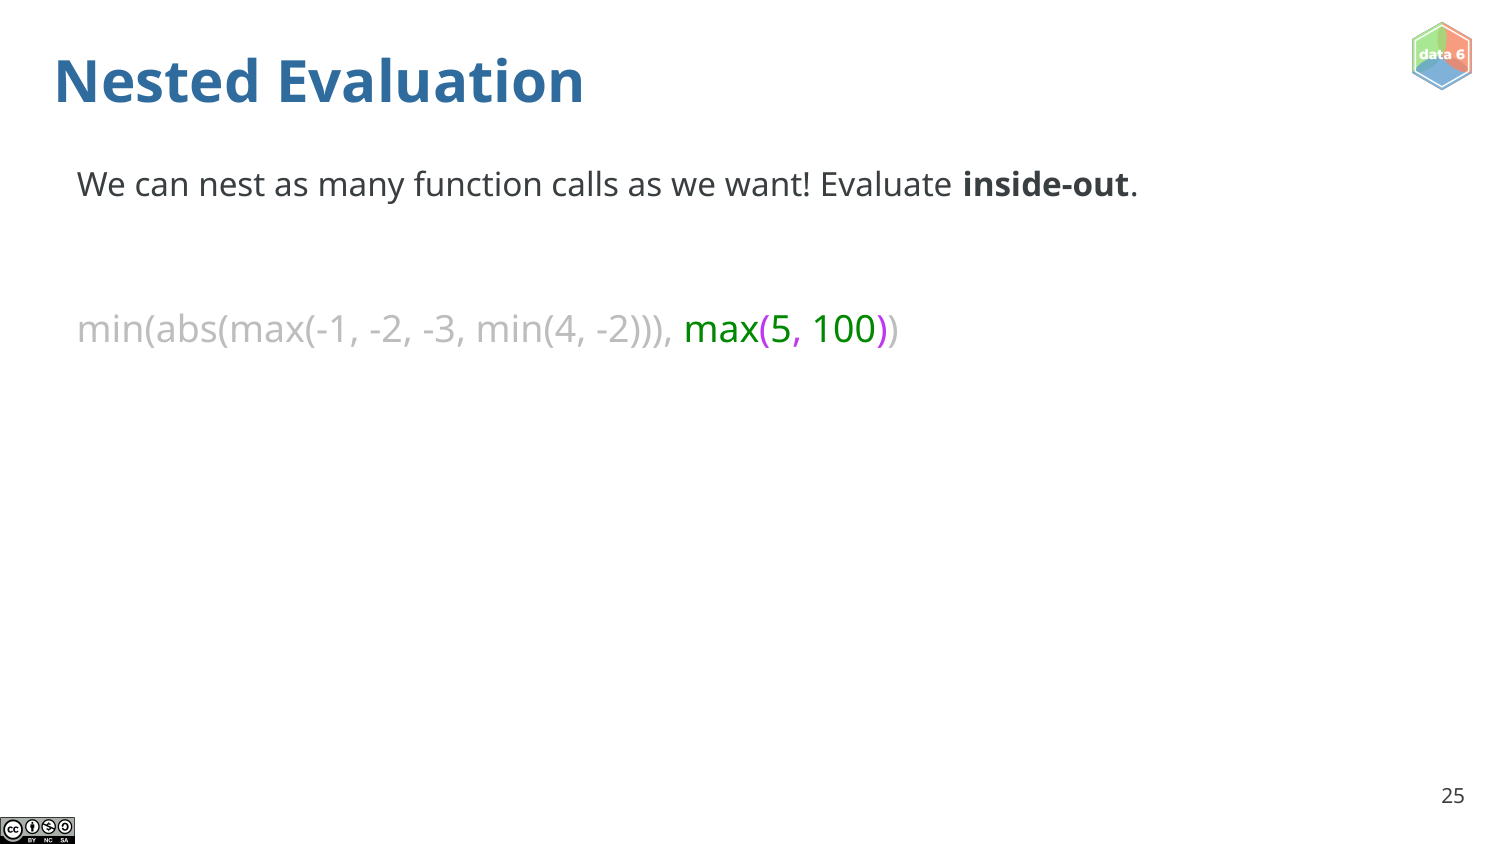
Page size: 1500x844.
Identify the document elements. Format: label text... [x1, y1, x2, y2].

picture [0, 817, 75, 844]
title Nested Evaluation [38, 29, 1255, 94]
list We can nest as many function calls as we want! Evaluate inside-out. [61, 142, 1439, 703]
text_box min(abs(max(-1, -2, -3, min(4, -2))), max(5, 100)) [61, 267, 1248, 765]
slide_number ‹#› [1389, 764, 1480, 830]
picture [1404, 18, 1480, 94]
